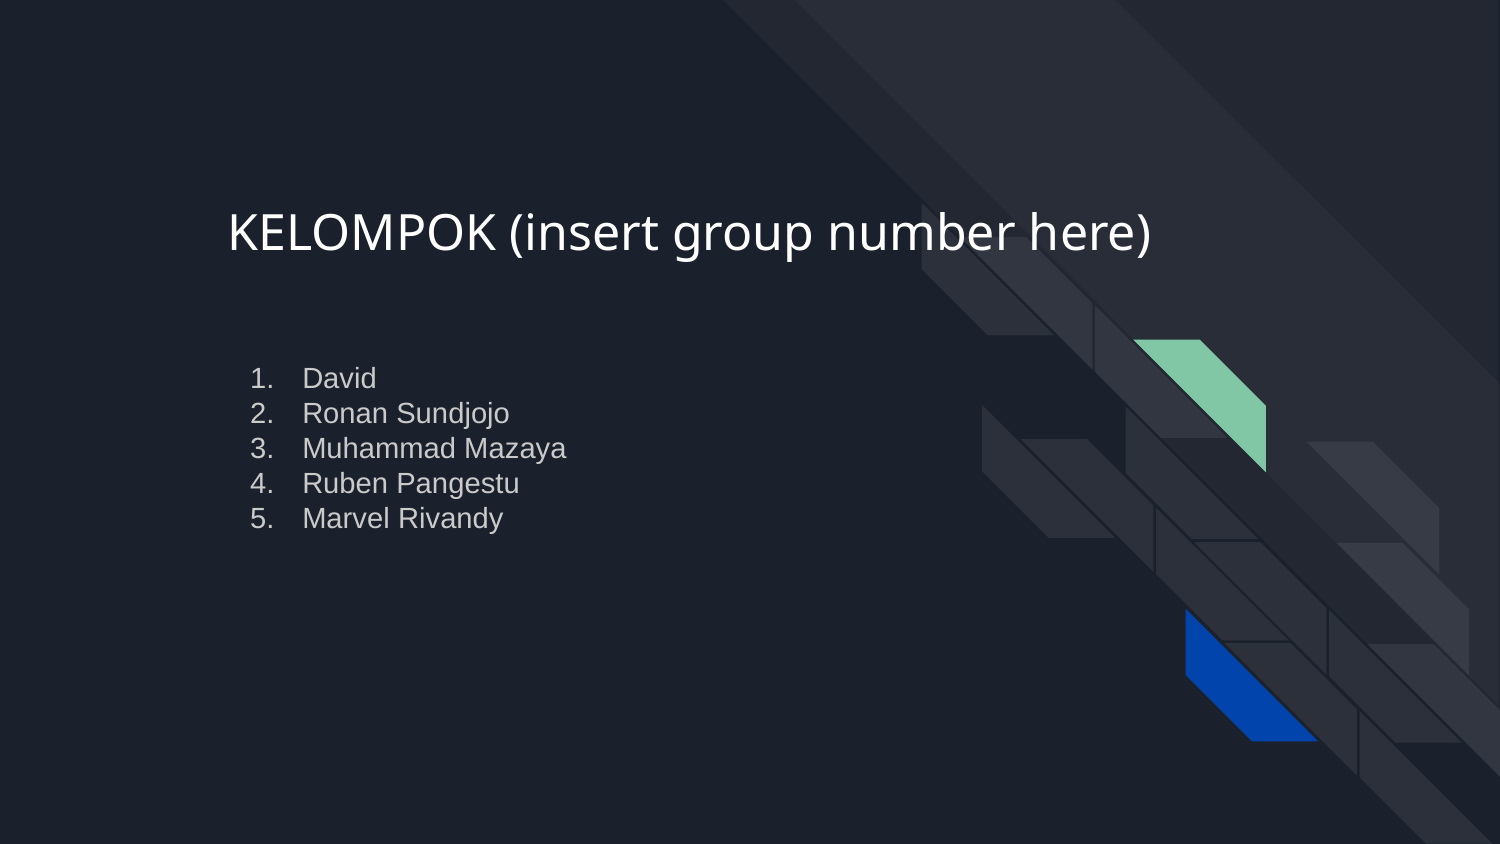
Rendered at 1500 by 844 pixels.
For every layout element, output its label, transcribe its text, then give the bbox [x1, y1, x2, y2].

title KELOMPOK (insert group number here) [212, 185, 1368, 266]
text_box David Ronan Sundjojo Muhammad Mazaya Ruben Pangestu Marvel Rivandy [212, 344, 708, 663]
